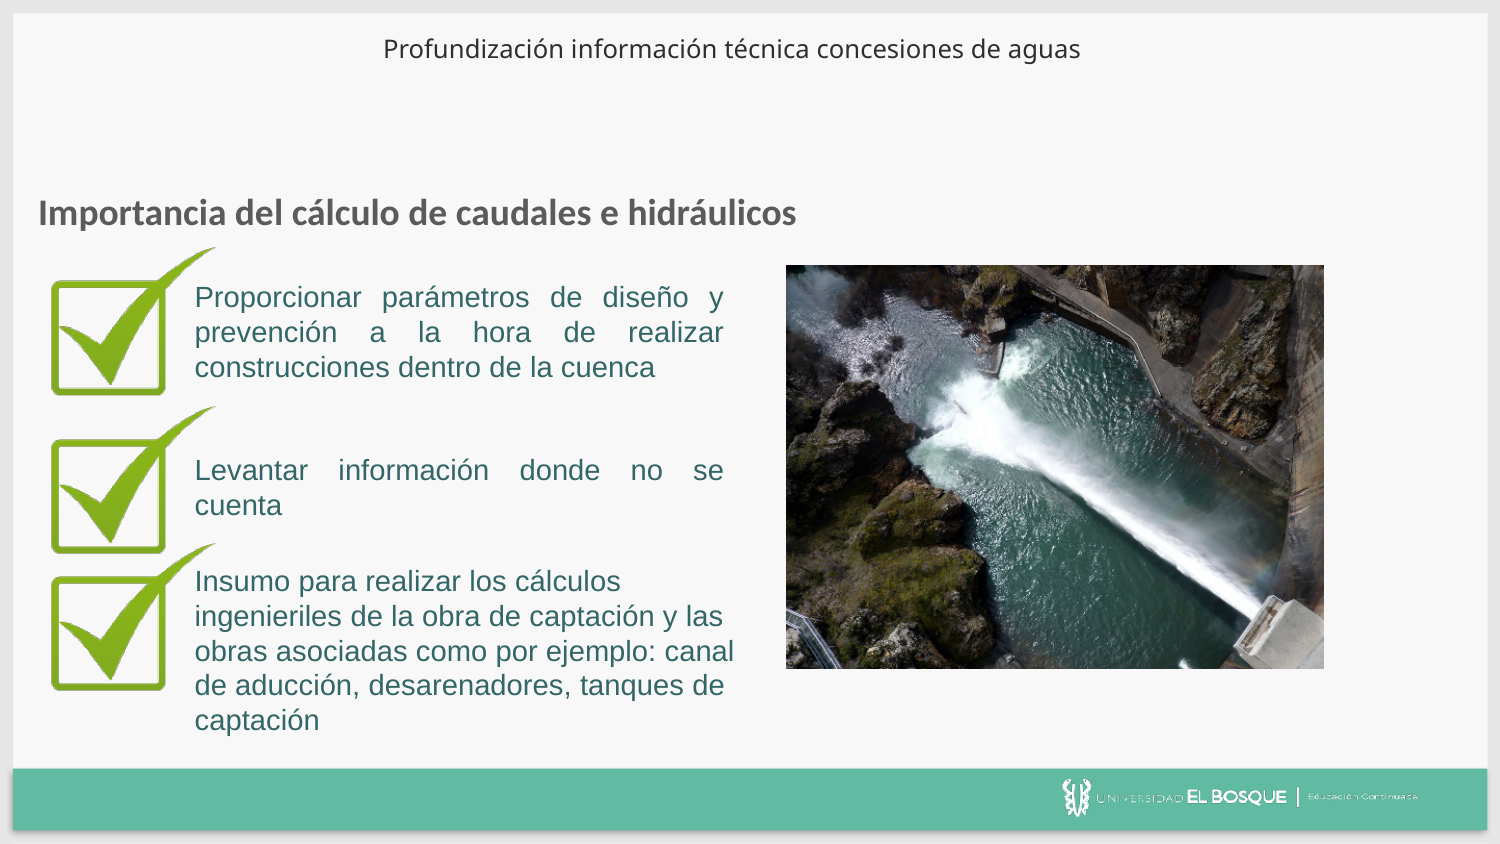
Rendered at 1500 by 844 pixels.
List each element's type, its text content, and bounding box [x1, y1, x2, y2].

picture [1055, 769, 1425, 827]
text_box Importancia del cálculo de caudales e hidráulicos [30, 180, 806, 241]
text_box Insumo para realizar los cálculos ingenieriles de la obra de captación y las obras asociadas como por ejemplo: canal de aducción, desarenadores, tanques de captación [187, 554, 782, 744]
text_box Levantar información donde no se cuenta [227, 443, 733, 529]
picture [785, 265, 1324, 669]
picture [47, 241, 223, 697]
title Profundización información técnica concesiones de aguas [46, 24, 1418, 158]
text_box Proporcionar parámetros de diseño y prevención a la hora de realizar construcciones dentro de la cuenca [227, 271, 733, 391]
